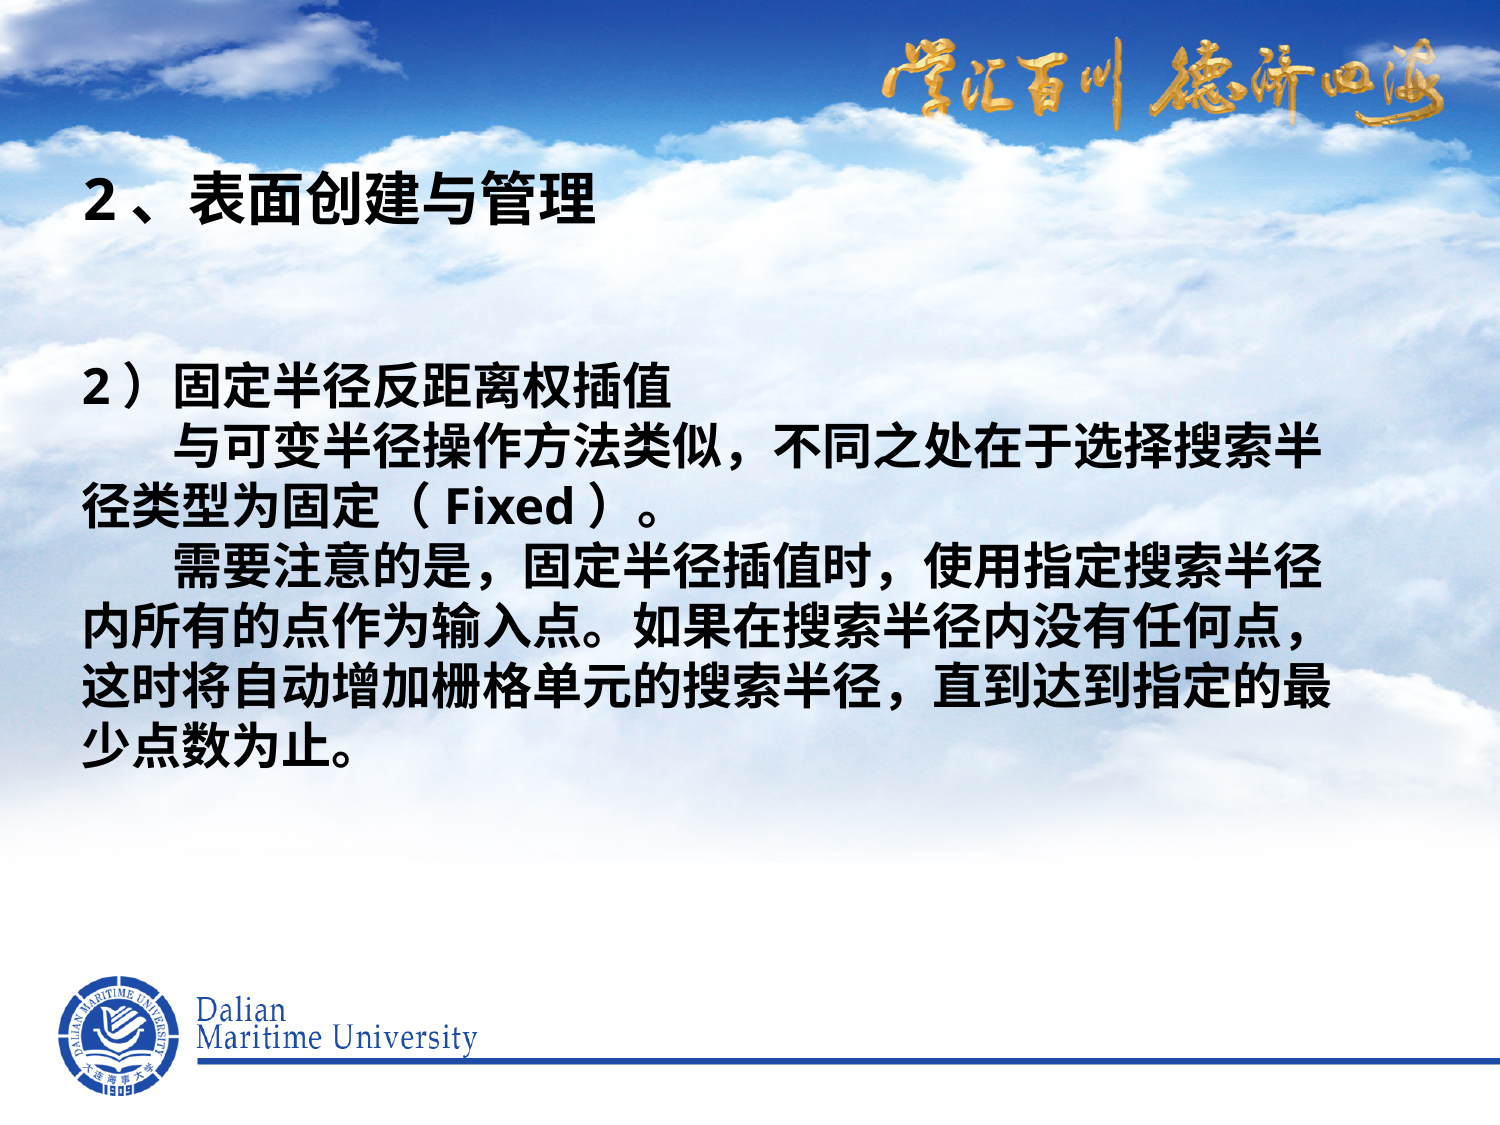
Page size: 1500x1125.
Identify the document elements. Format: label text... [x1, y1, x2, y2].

text_box 2、表面创建与管理 [68, 155, 612, 240]
list 2）固定半径反距离权插值 与可变半径操作方法类似，不同之处在于选择搜索半径类型为固定（Fixed）。 需要注意的是，固定半径插值时，使用指定搜索半径内所有的点作为输入点。如果在搜索半径内没有任何点，这时将自动增加栅格单元的搜索半径，直到达到指定的最少点数为止。 [67, 346, 1387, 1026]
picture [0, 0, 1500, 1125]
